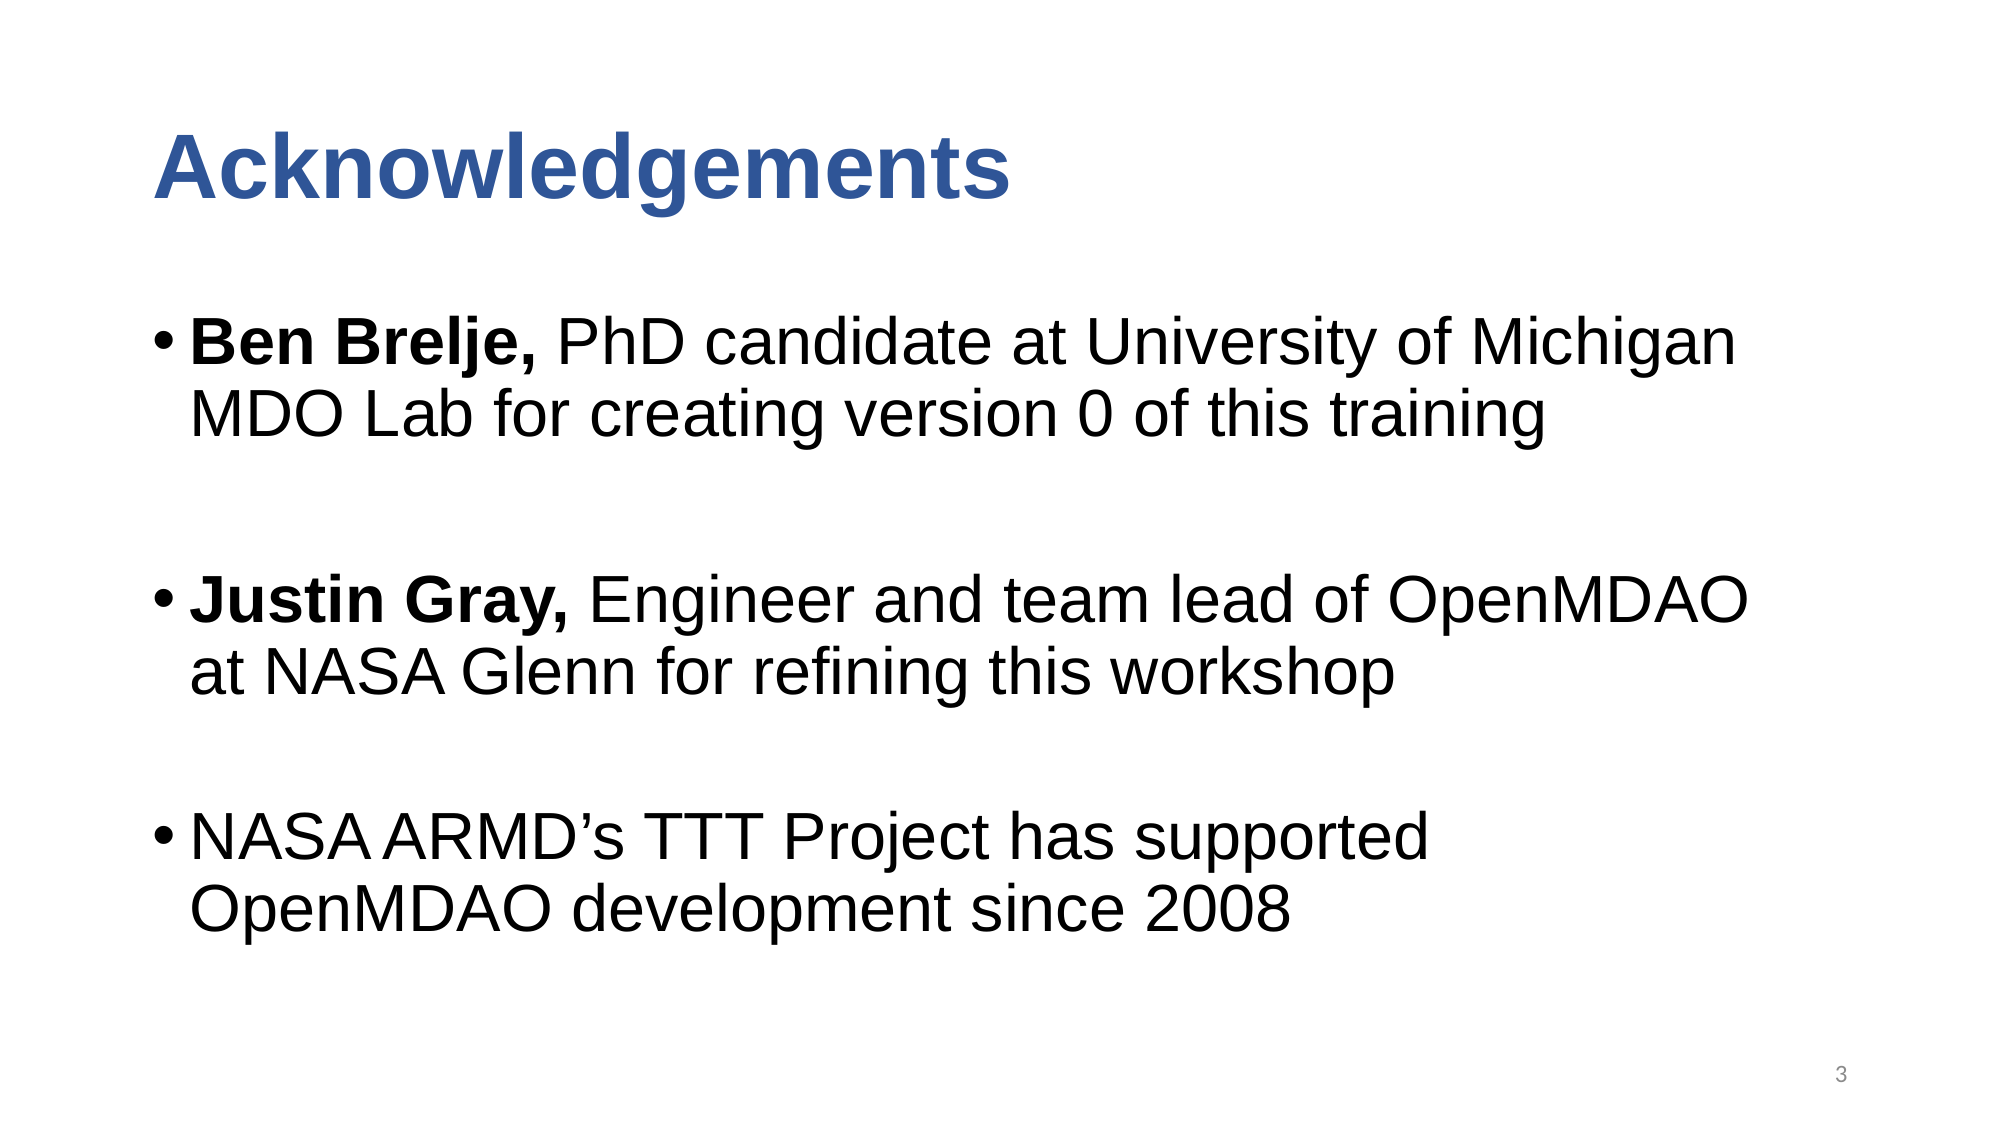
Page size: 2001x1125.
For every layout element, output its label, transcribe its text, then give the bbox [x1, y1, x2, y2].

list Ben Brelje, PhD candidate at University of Michigan MDO Lab for creating version 0 of this training Justin Gray, Engineer and team lead of OpenMDAO at NASA Glenn for refining this workshop NASA ARMD’s TTT Project has supported OpenMDAO development since 2008 [137, 299, 1790, 1014]
slide_number 3 [1412, 1042, 1863, 1103]
title Acknowledgements [137, 59, 1863, 278]
